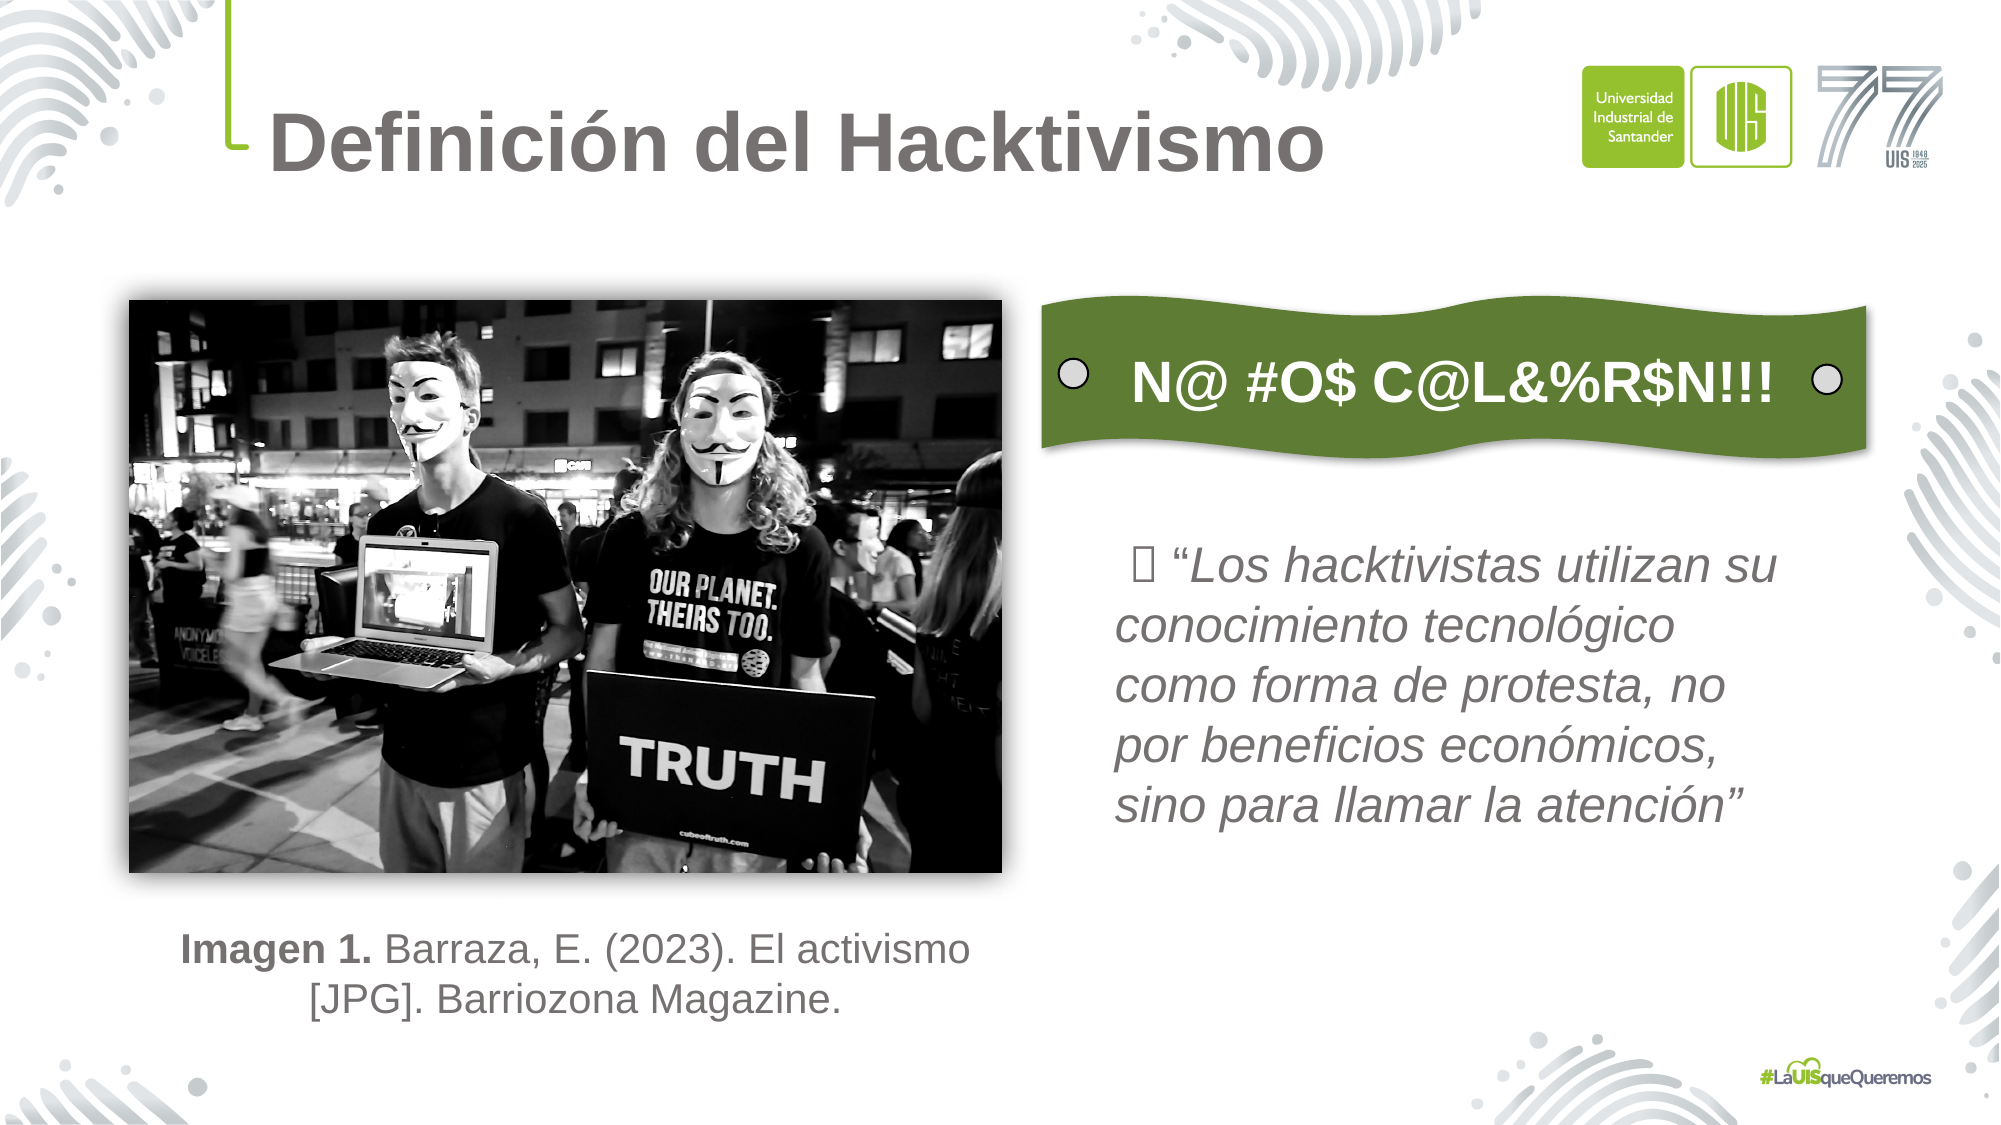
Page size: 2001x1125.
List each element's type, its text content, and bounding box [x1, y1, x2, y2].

text_box [1811, 363, 1843, 396]
text_box [1057, 357, 1090, 390]
picture [0, 0, 2001, 1125]
text_box Definición del Hacktivismo [253, 80, 1345, 196]
text_box N@ #O$ C@L&%R$N!!! [1106, 336, 1802, 422]
text_box [1040, 294, 1868, 460]
text_box  “Los hacktivistas utilizan su conocimiento tecnológico como forma de protesta, no por beneficios económicos, sino para llamar la atención” [1100, 525, 1794, 841]
text_box Imagen 1. Barraza, E. (2023). El activismo [JPG]. Barriozona Magazine. [129, 914, 1023, 1030]
